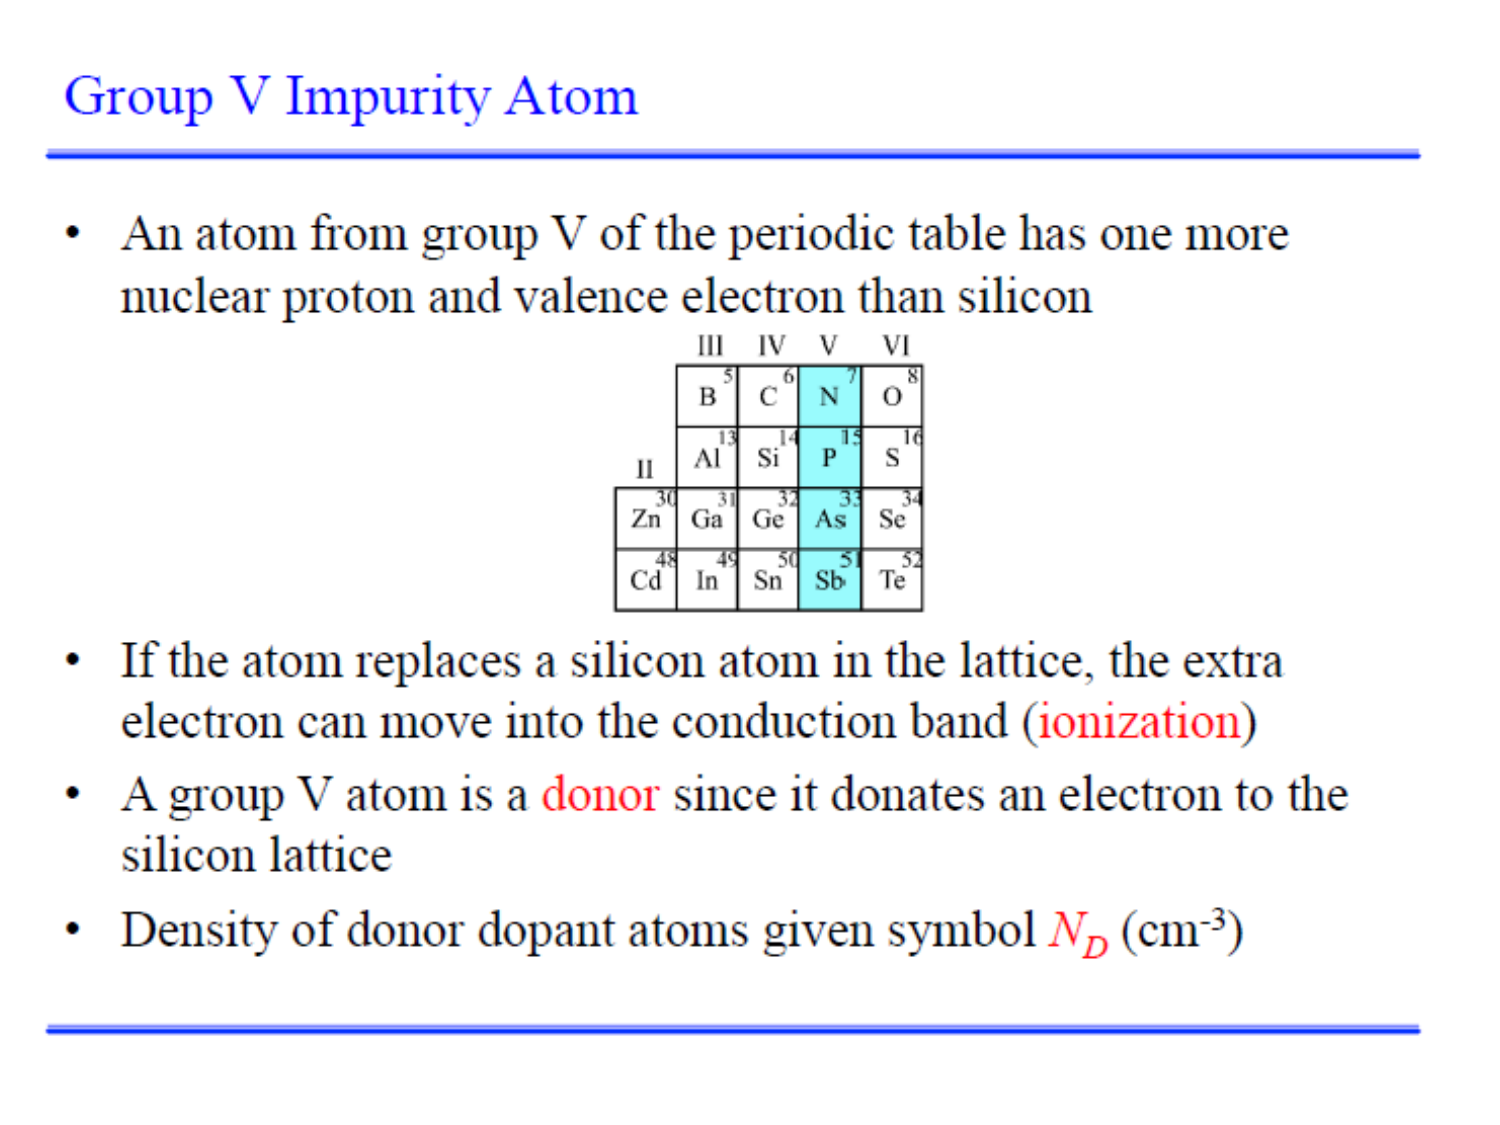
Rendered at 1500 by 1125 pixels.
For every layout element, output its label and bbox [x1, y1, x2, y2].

picture [12, 62, 1470, 1051]
